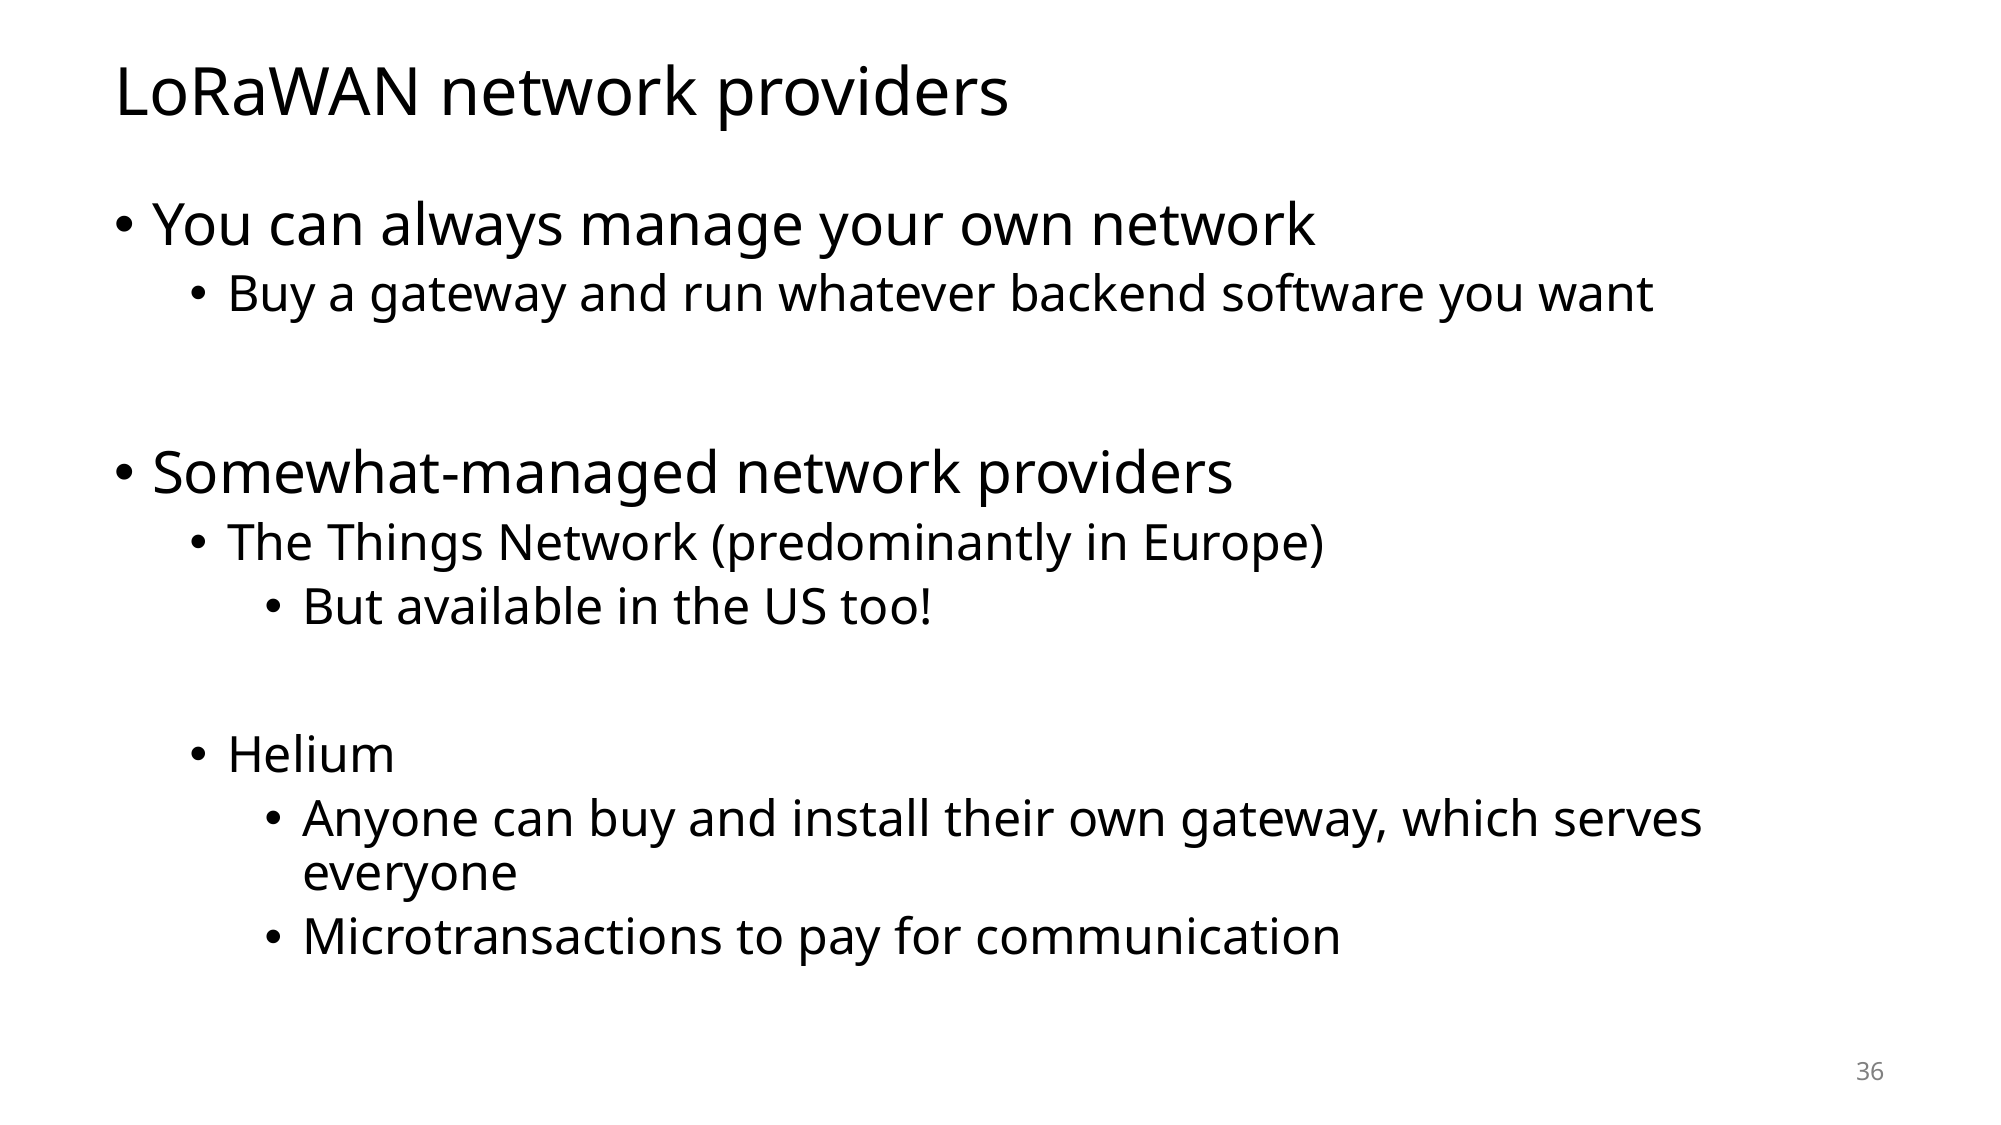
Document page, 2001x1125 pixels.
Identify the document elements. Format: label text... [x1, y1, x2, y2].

slide_number 36 [1749, 1042, 1900, 1103]
title LoRaWAN network providers [99, 37, 1900, 150]
list You can always manage your own network Buy a gateway and run whatever backend software you want Somewhat-managed network providers The Things Network (predominantly in Europe) But available in the US too! Helium Anyone can buy and install their own gateway, which serves everyone Microtransactions to pay for communication [99, 187, 1900, 1013]
